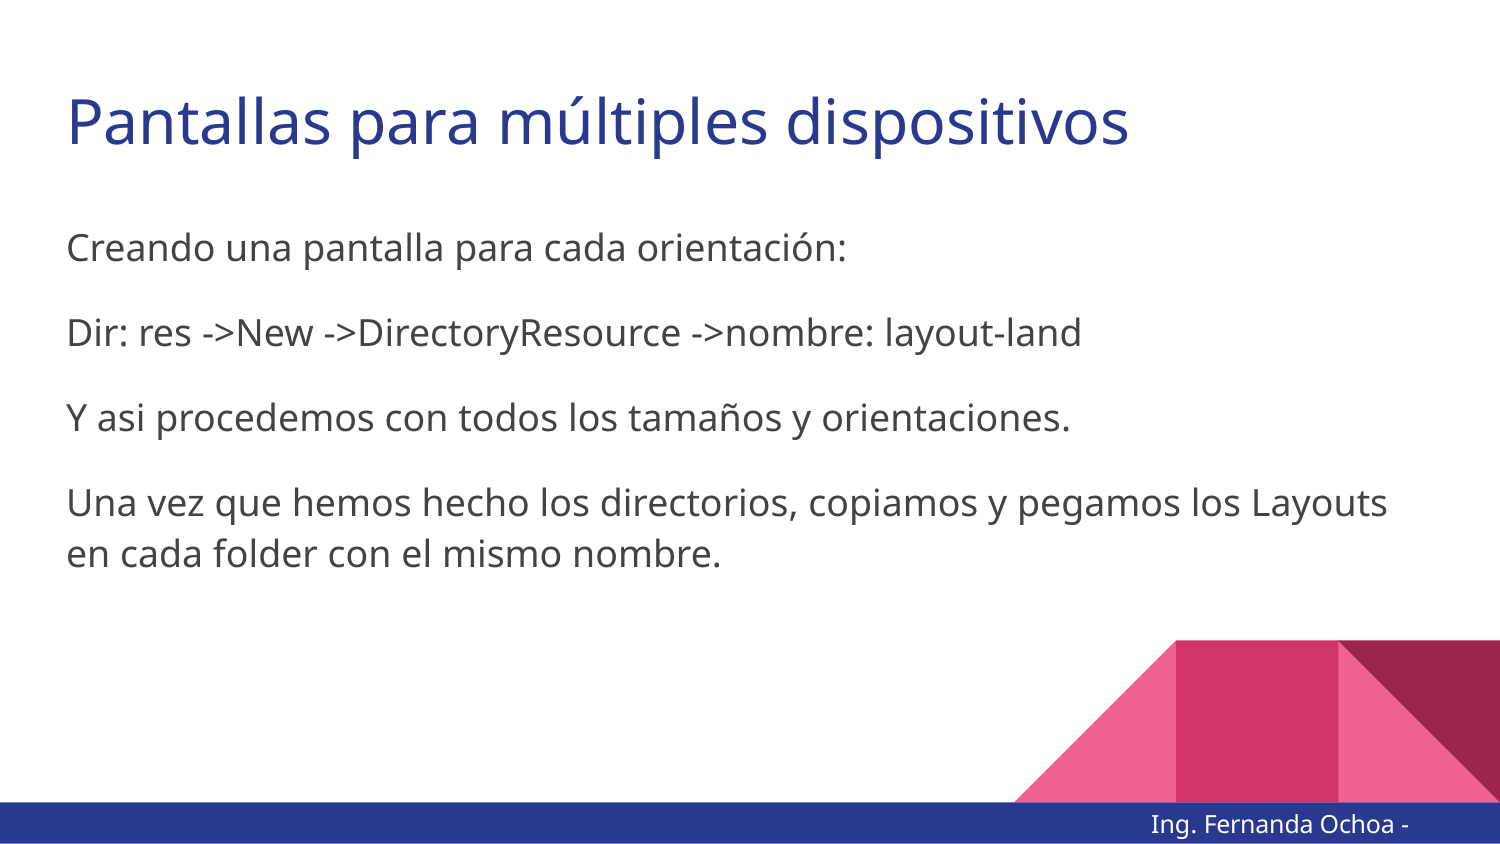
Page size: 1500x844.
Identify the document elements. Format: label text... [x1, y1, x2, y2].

title Pantallas para múltiples dispositivos [51, 67, 1449, 167]
list Creando una pantalla para cada orientación: Dir: res ->New ->DirectoryResource ->nombre: layout-land Y asi procedemos con todos los tamaños y orientaciones. Una vez que hemos hecho los directorios, copiamos y pegamos los Layouts en cada folder con el mismo nombre. [51, 201, 1449, 750]
text_box Ing. Fernanda Ochoa - @imonsh [1148, 808, 1500, 844]
